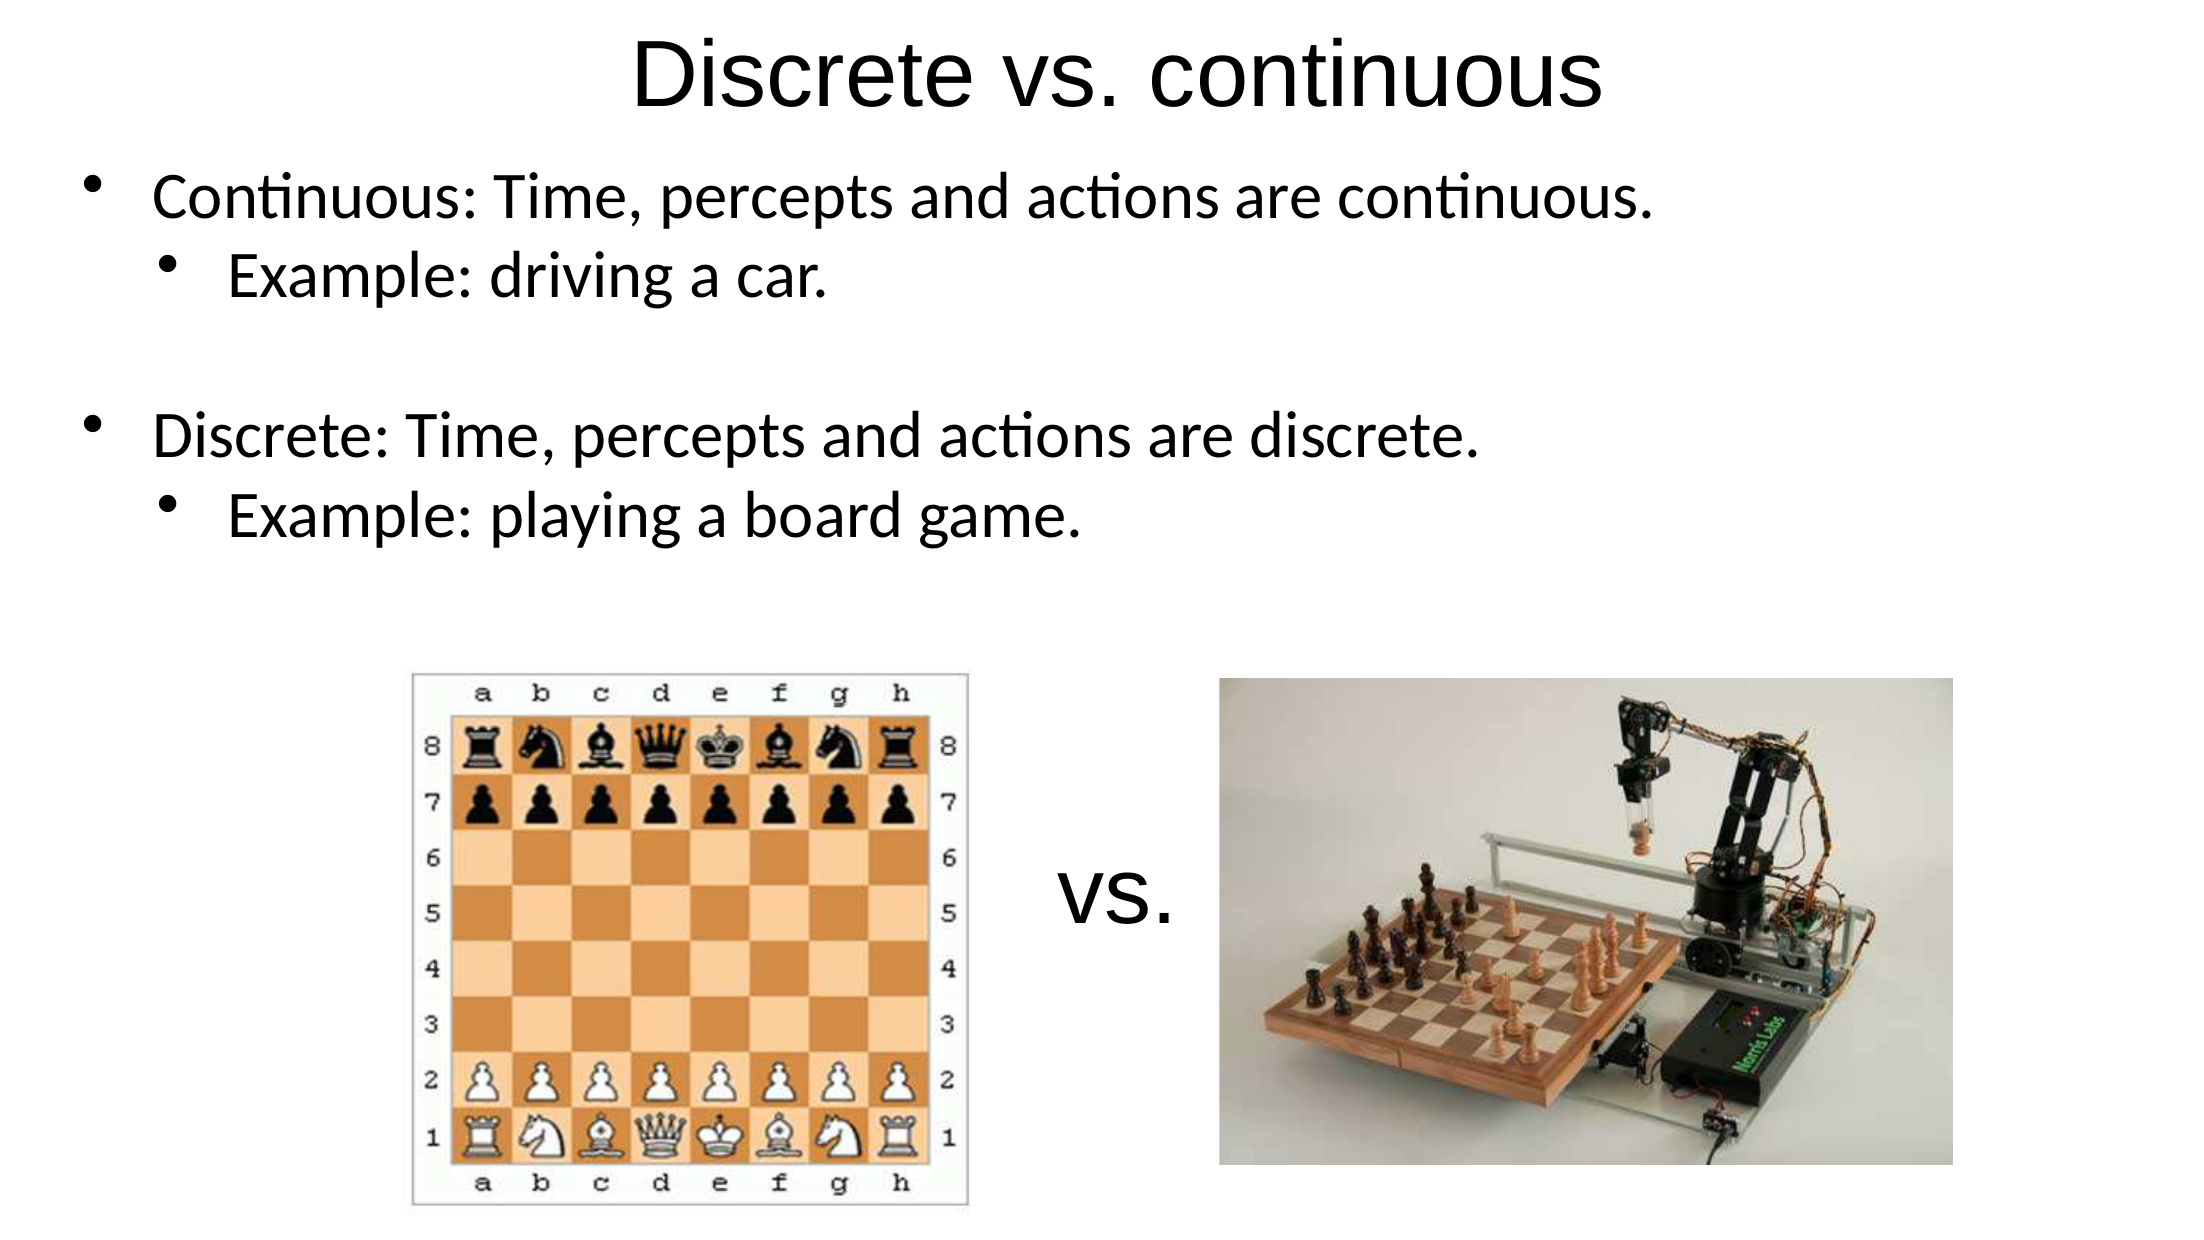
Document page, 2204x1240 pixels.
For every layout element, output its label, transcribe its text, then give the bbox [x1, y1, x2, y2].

title Discrete vs. continuous [628, 11, 1608, 151]
text_box vs. [1055, 828, 1181, 942]
text_box [401, 669, 985, 1228]
text_box Continuous: Time, percepts and actions are continuous. Example: driving a car. Discrete: Time, percepts and actions are discrete. Example: playing a board game. [79, 151, 2077, 552]
text_box [1219, 678, 1953, 1165]
